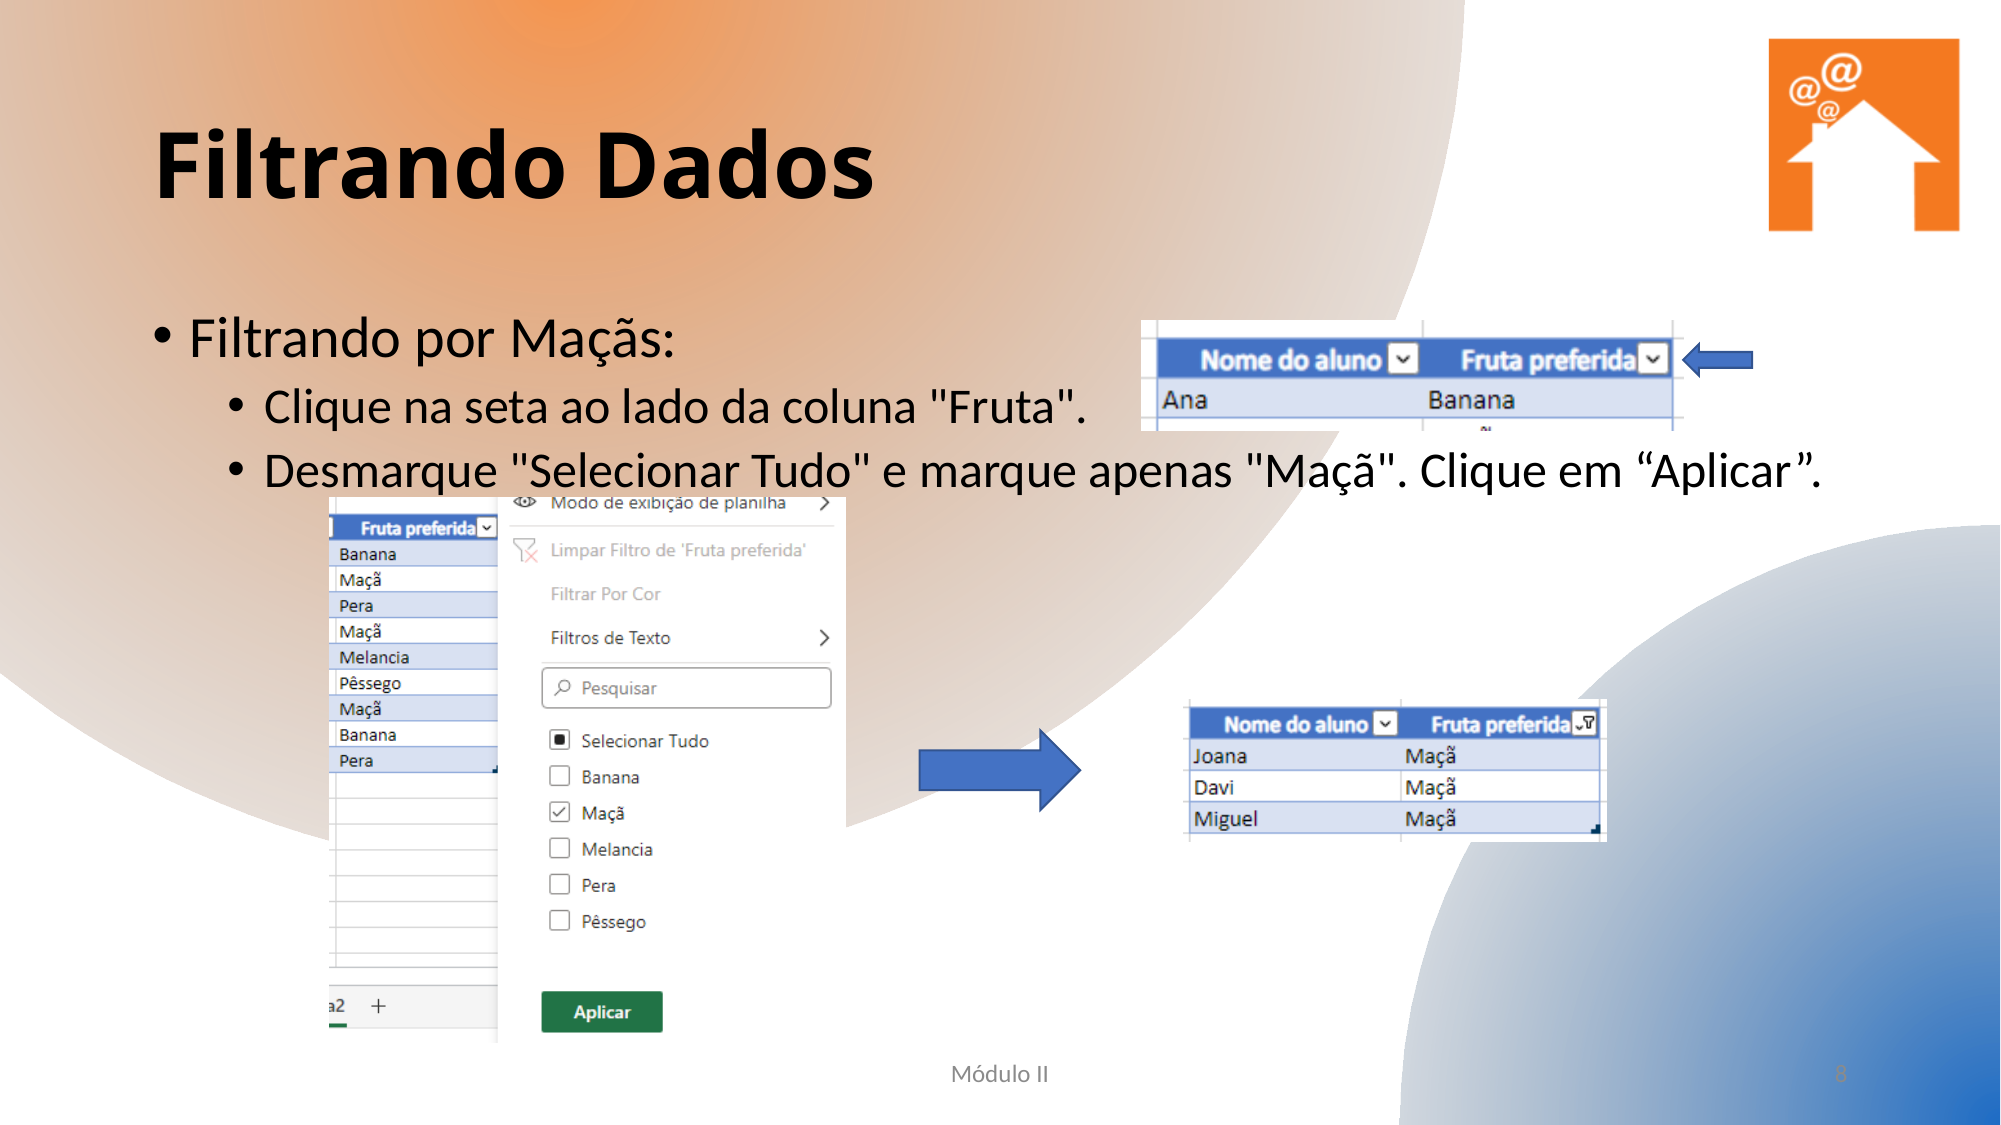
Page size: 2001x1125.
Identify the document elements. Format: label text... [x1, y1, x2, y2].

title Filtrando Dados [137, 59, 1863, 278]
slide_number 8 [1412, 1042, 1863, 1103]
list Filtrando por Maçãs: Clique na seta ao lado da coluna "Fruta". Desmarque "Selecionar Tudo" e marque apenas "Maçã". Clique em “Aplicar”. [137, 299, 1863, 1024]
picture [1183, 699, 1607, 842]
footer Módulo II [662, 1042, 1338, 1103]
picture [1141, 320, 1684, 431]
text_box [1684, 341, 1754, 379]
text_box [918, 727, 1082, 813]
picture [329, 497, 846, 1043]
picture [1728, 0, 2000, 272]
